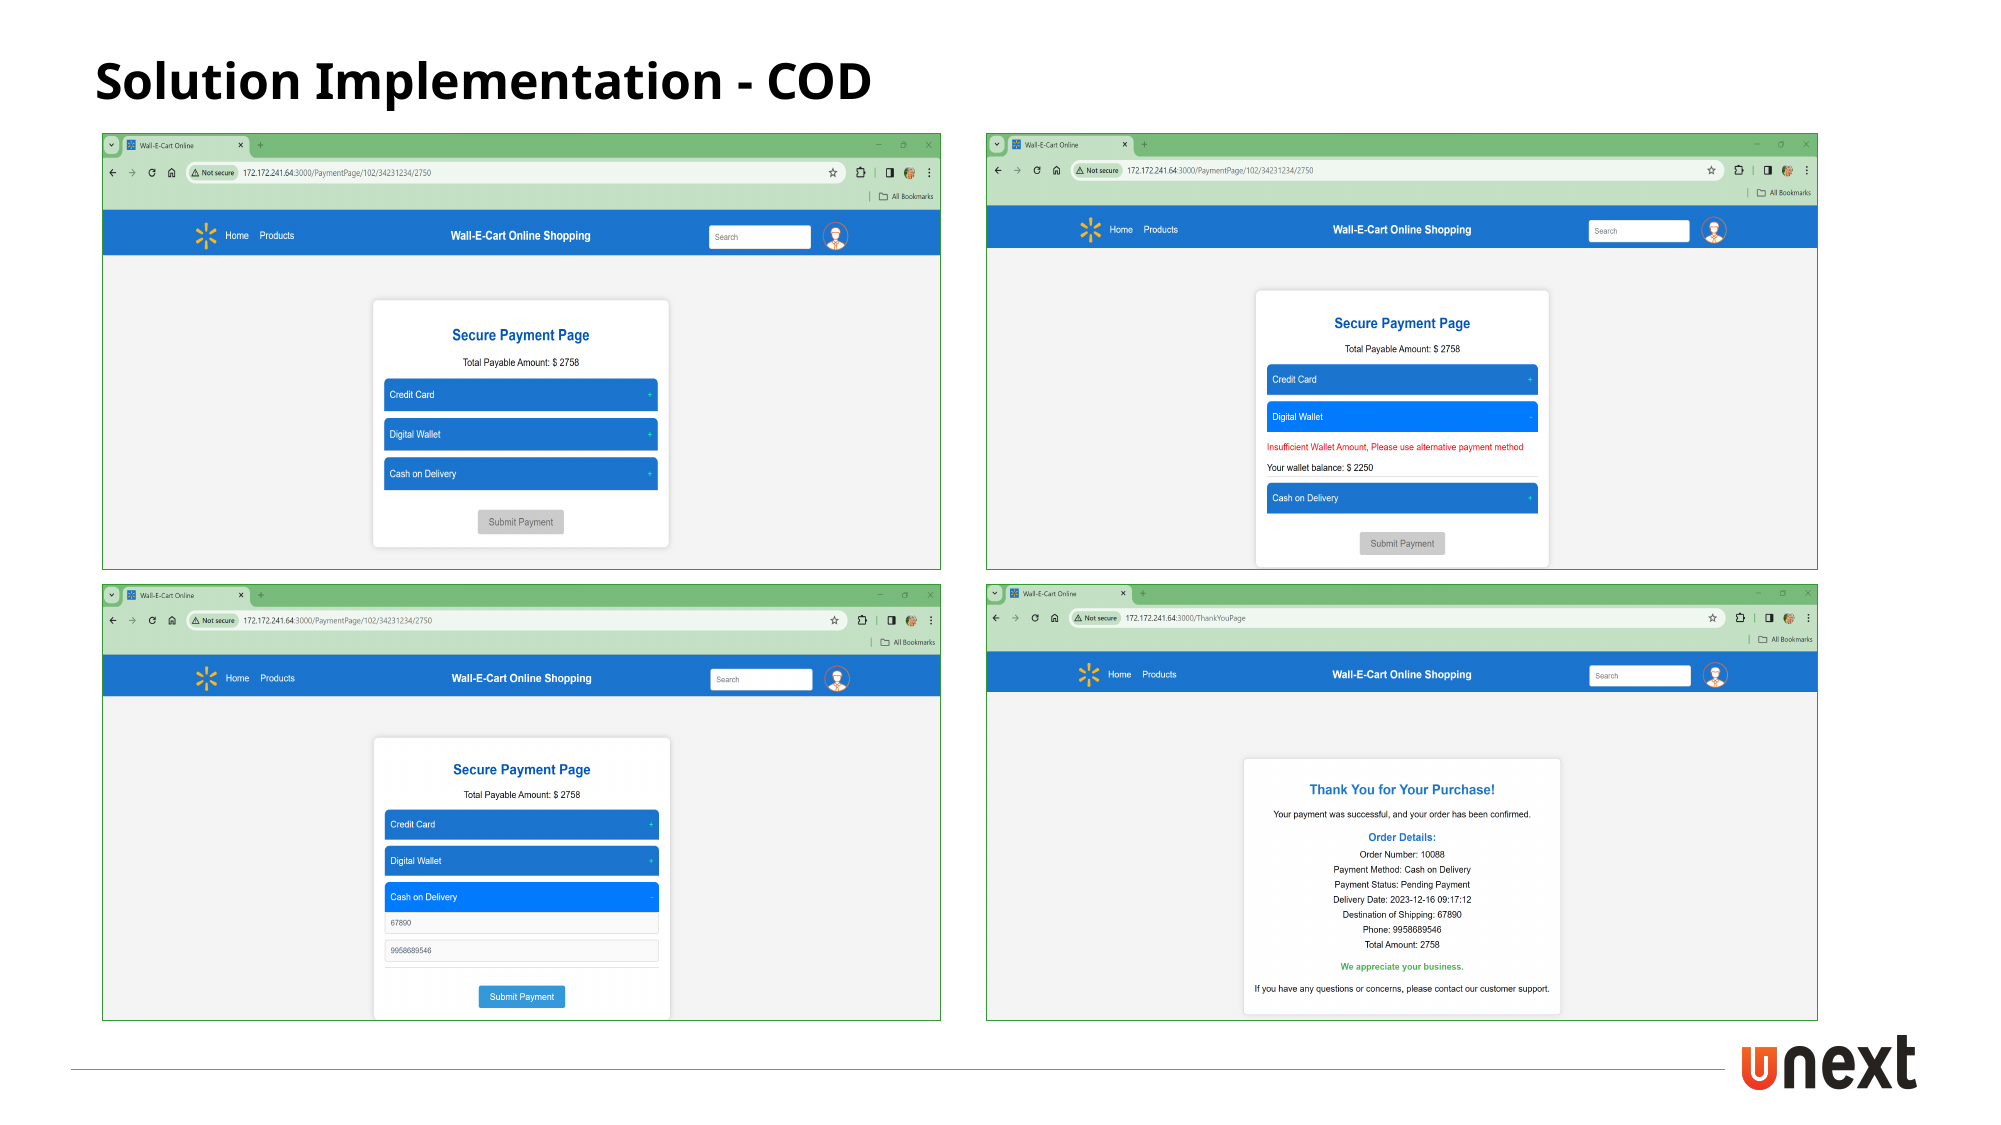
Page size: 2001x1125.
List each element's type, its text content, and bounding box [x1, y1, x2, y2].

picture [1742, 1035, 1917, 1090]
text_box Solution Implementation - COD [80, 42, 1363, 118]
picture [986, 133, 1818, 570]
picture [102, 584, 941, 1021]
picture [102, 133, 941, 570]
picture [986, 584, 1818, 1021]
